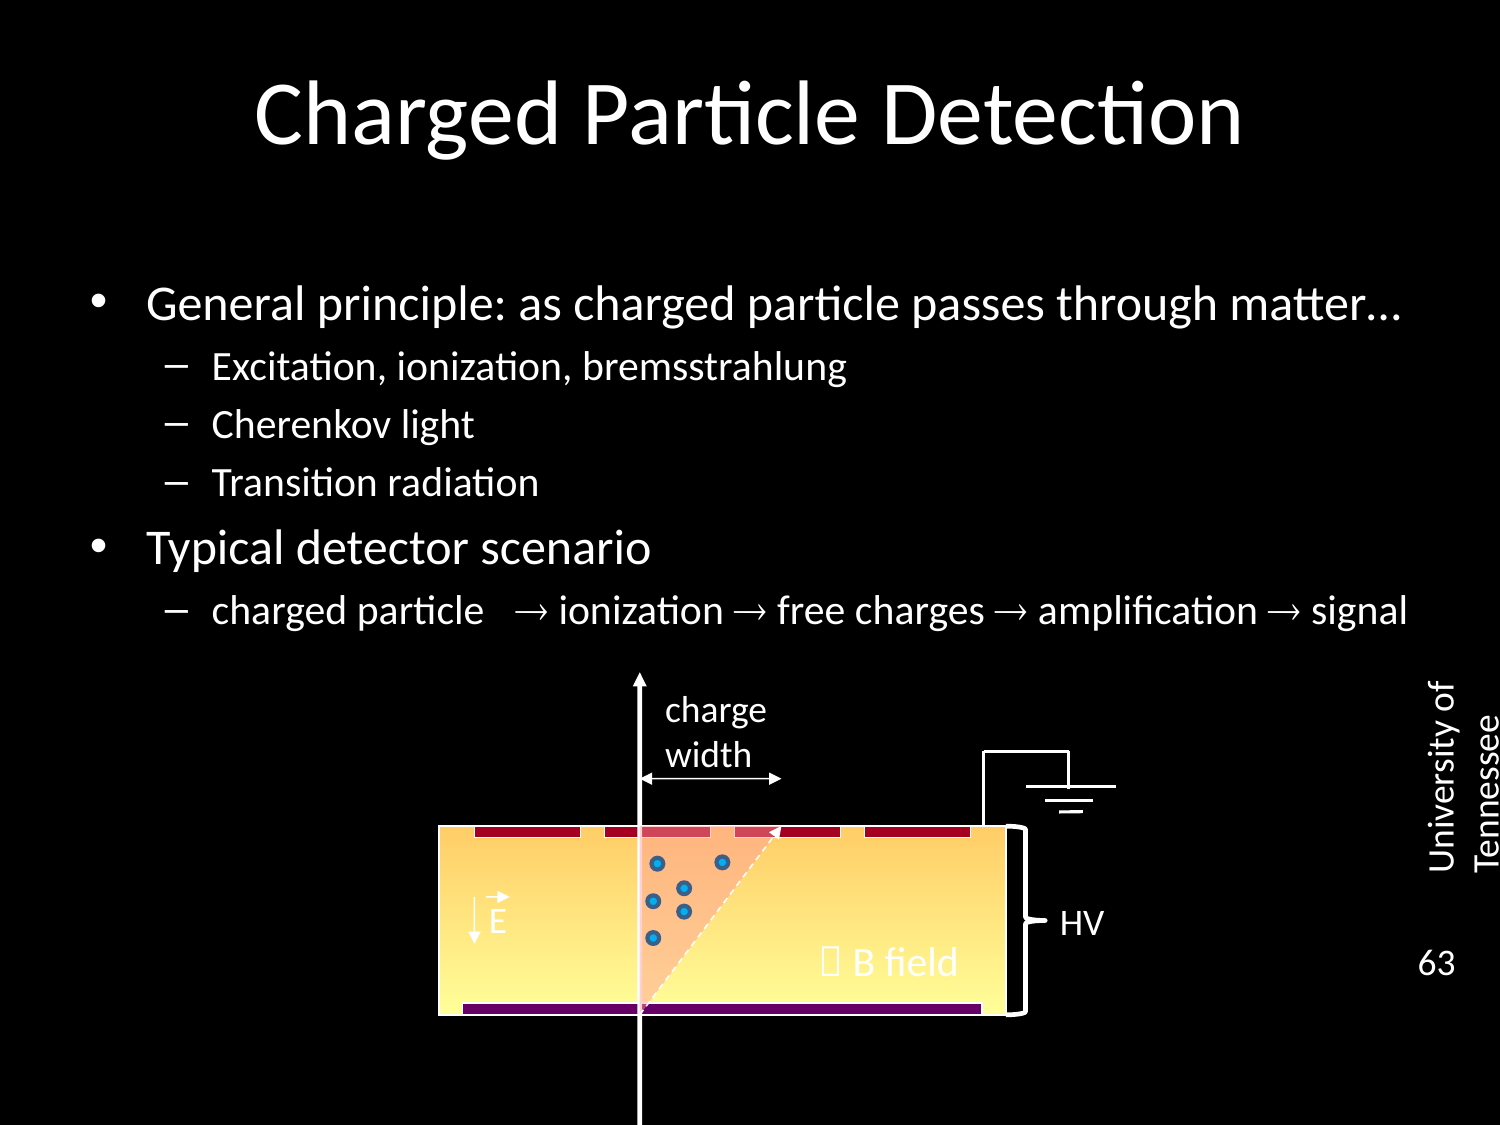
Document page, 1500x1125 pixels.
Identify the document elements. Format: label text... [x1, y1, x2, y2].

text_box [639, 672, 789, 1125]
slide_number 63 [1399, 926, 1490, 992]
text_box [1007, 825, 1045, 1016]
text_box HV [1045, 890, 1162, 951]
footer University of Tennessee [1408, 500, 1469, 889]
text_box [438, 825, 634, 1016]
list General principle: as charged particle passes through matter… Excitation, ionization, bremsstrahlung Cherenkov light Transition radiation Typical detector scenario charged particle  ionization  free charges  amplification  signal [75, 262, 1425, 1005]
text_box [794, 825, 1007, 1016]
title Charged Particle Detection [75, 45, 1425, 233]
